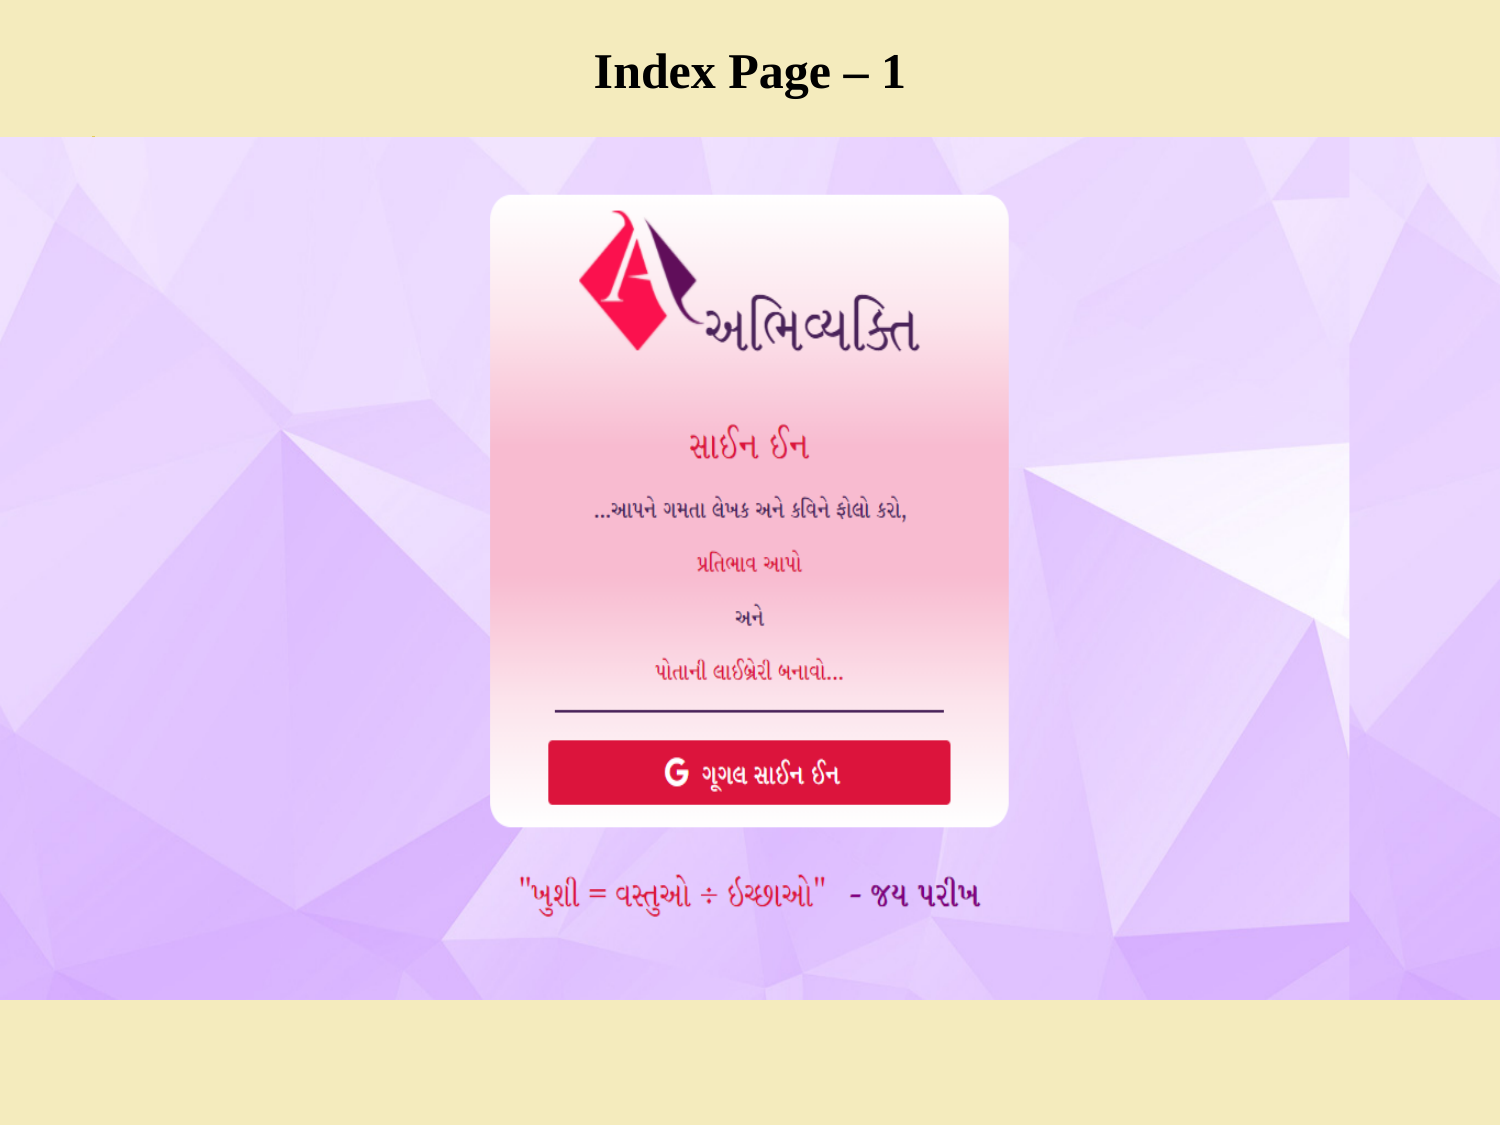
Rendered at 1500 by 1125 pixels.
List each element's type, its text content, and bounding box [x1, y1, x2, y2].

text_box Index Page – 1 [537, 30, 963, 106]
picture [0, 136, 1500, 1000]
